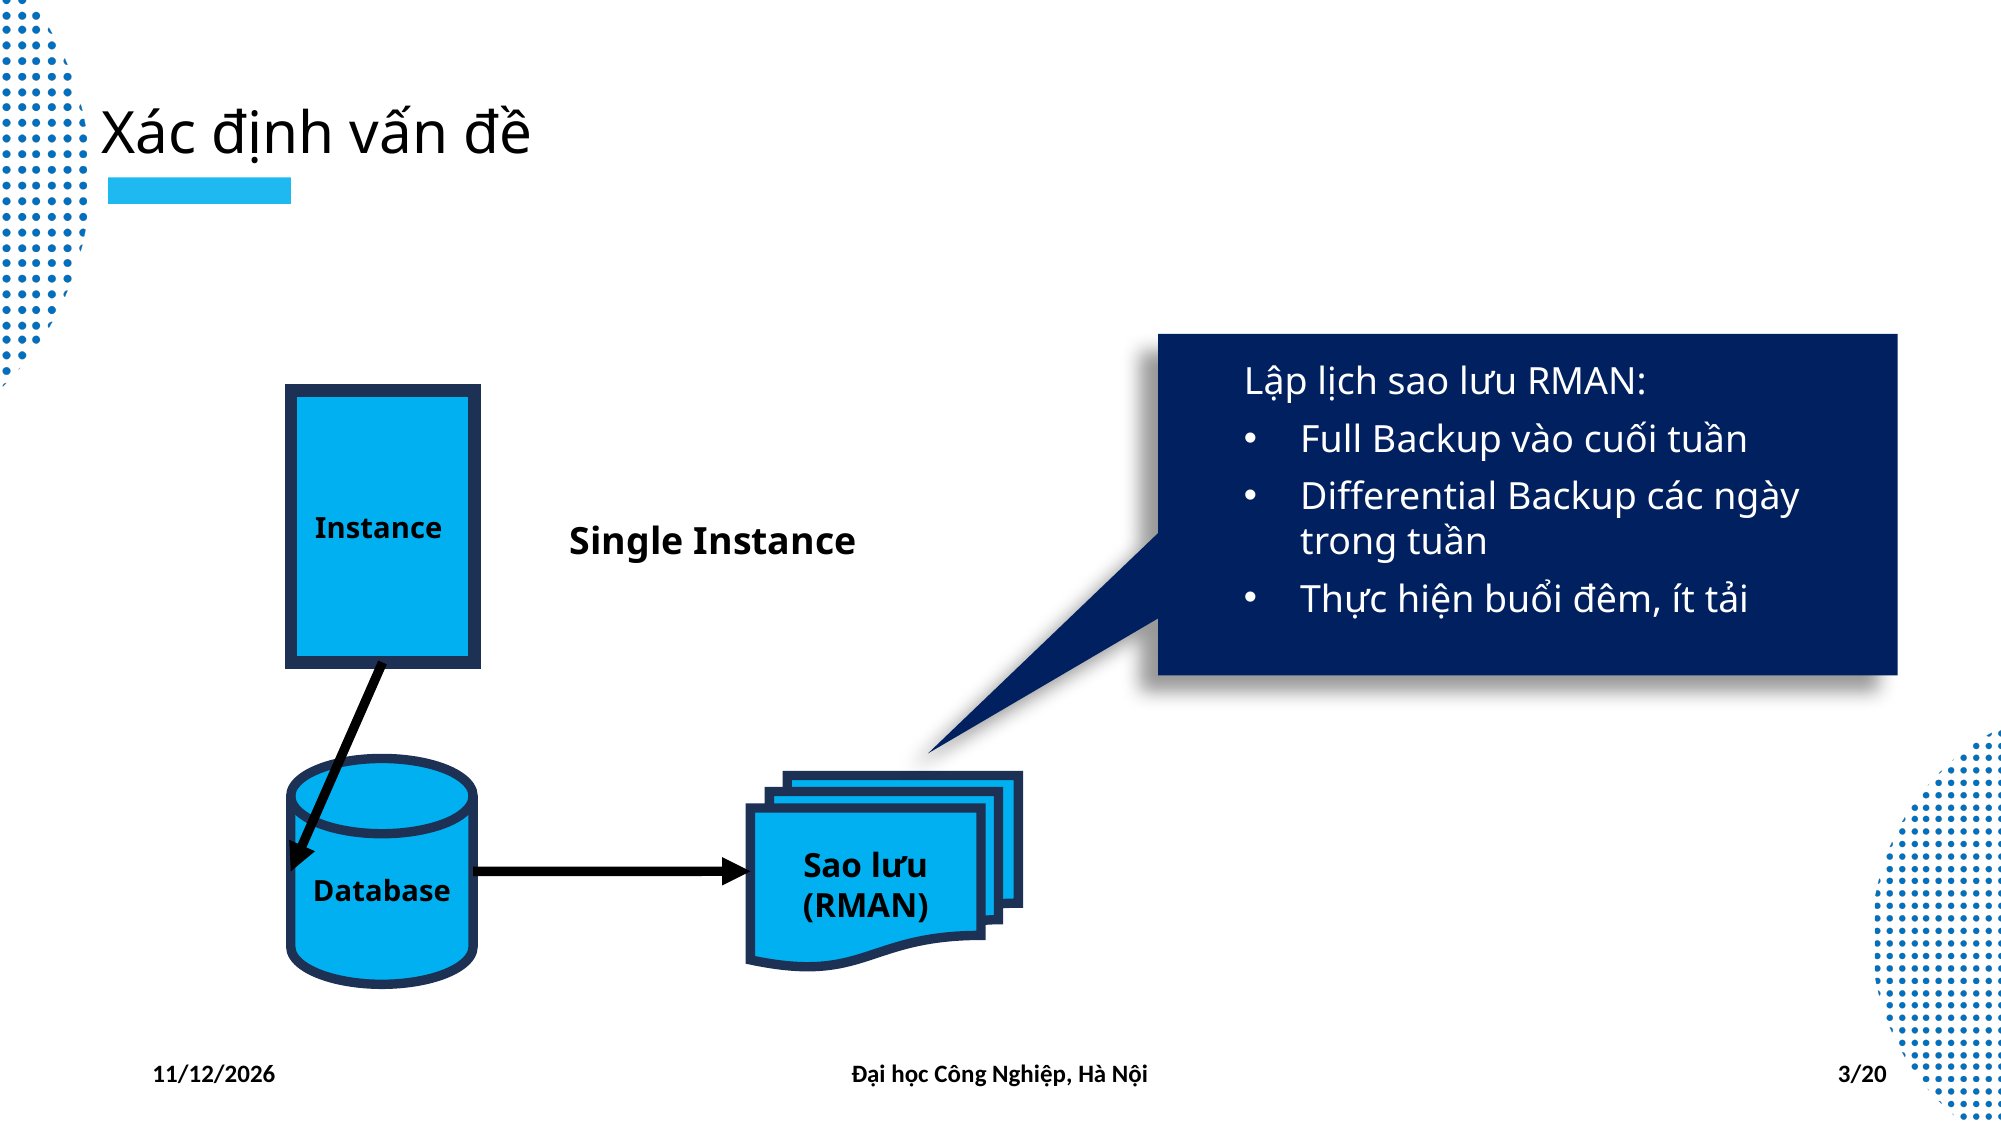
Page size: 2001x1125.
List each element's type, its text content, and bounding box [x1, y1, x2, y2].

text_box Lập lịch sao lưu RMAN: Full Backup vào cuối tuần Differential Backup các ngày trong tuần Thực hiện buổi đêm, ít tải [1229, 349, 1863, 672]
text_box Xác định vấn đề [87, 87, 588, 173]
text_box [107, 176, 292, 205]
text_box Instance [290, 390, 475, 664]
text_box [1874, 705, 2000, 1042]
footer Đại học Công Nghiệp, Hà Nội [662, 1042, 1338, 1103]
text_box [1874, 1103, 2000, 1125]
text_box Database [289, 757, 475, 986]
text_box [0, 0, 87, 468]
text_box Single Instance [549, 509, 878, 570]
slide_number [137, 1042, 588, 1103]
text_box 3/20 [1637, 1042, 2000, 1103]
text_box [927, 332, 1899, 755]
text_box Sao lưu (RMAN) [749, 774, 1020, 968]
